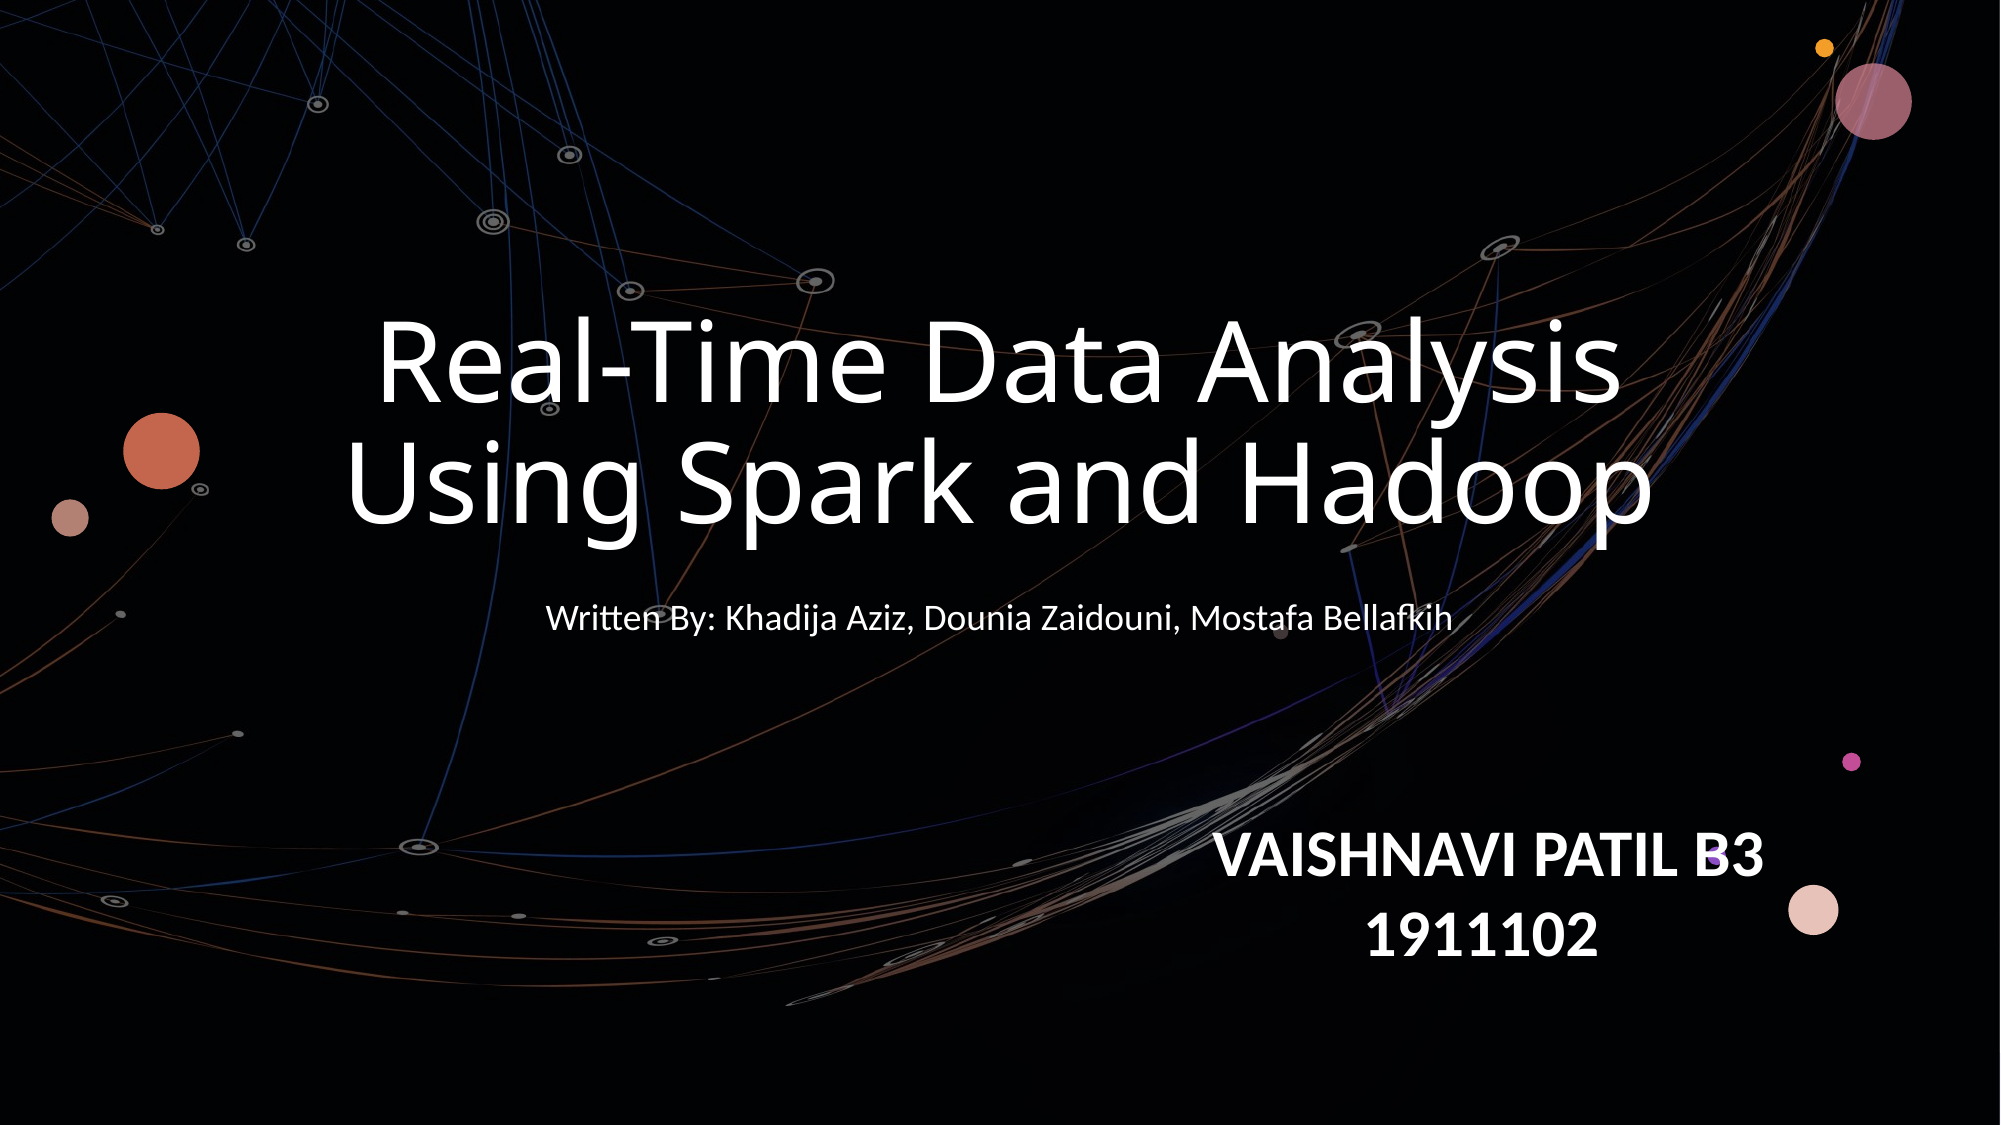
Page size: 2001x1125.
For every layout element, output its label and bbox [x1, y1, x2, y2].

text_box [51, 38, 1912, 936]
picture [0, 0, 2000, 1125]
